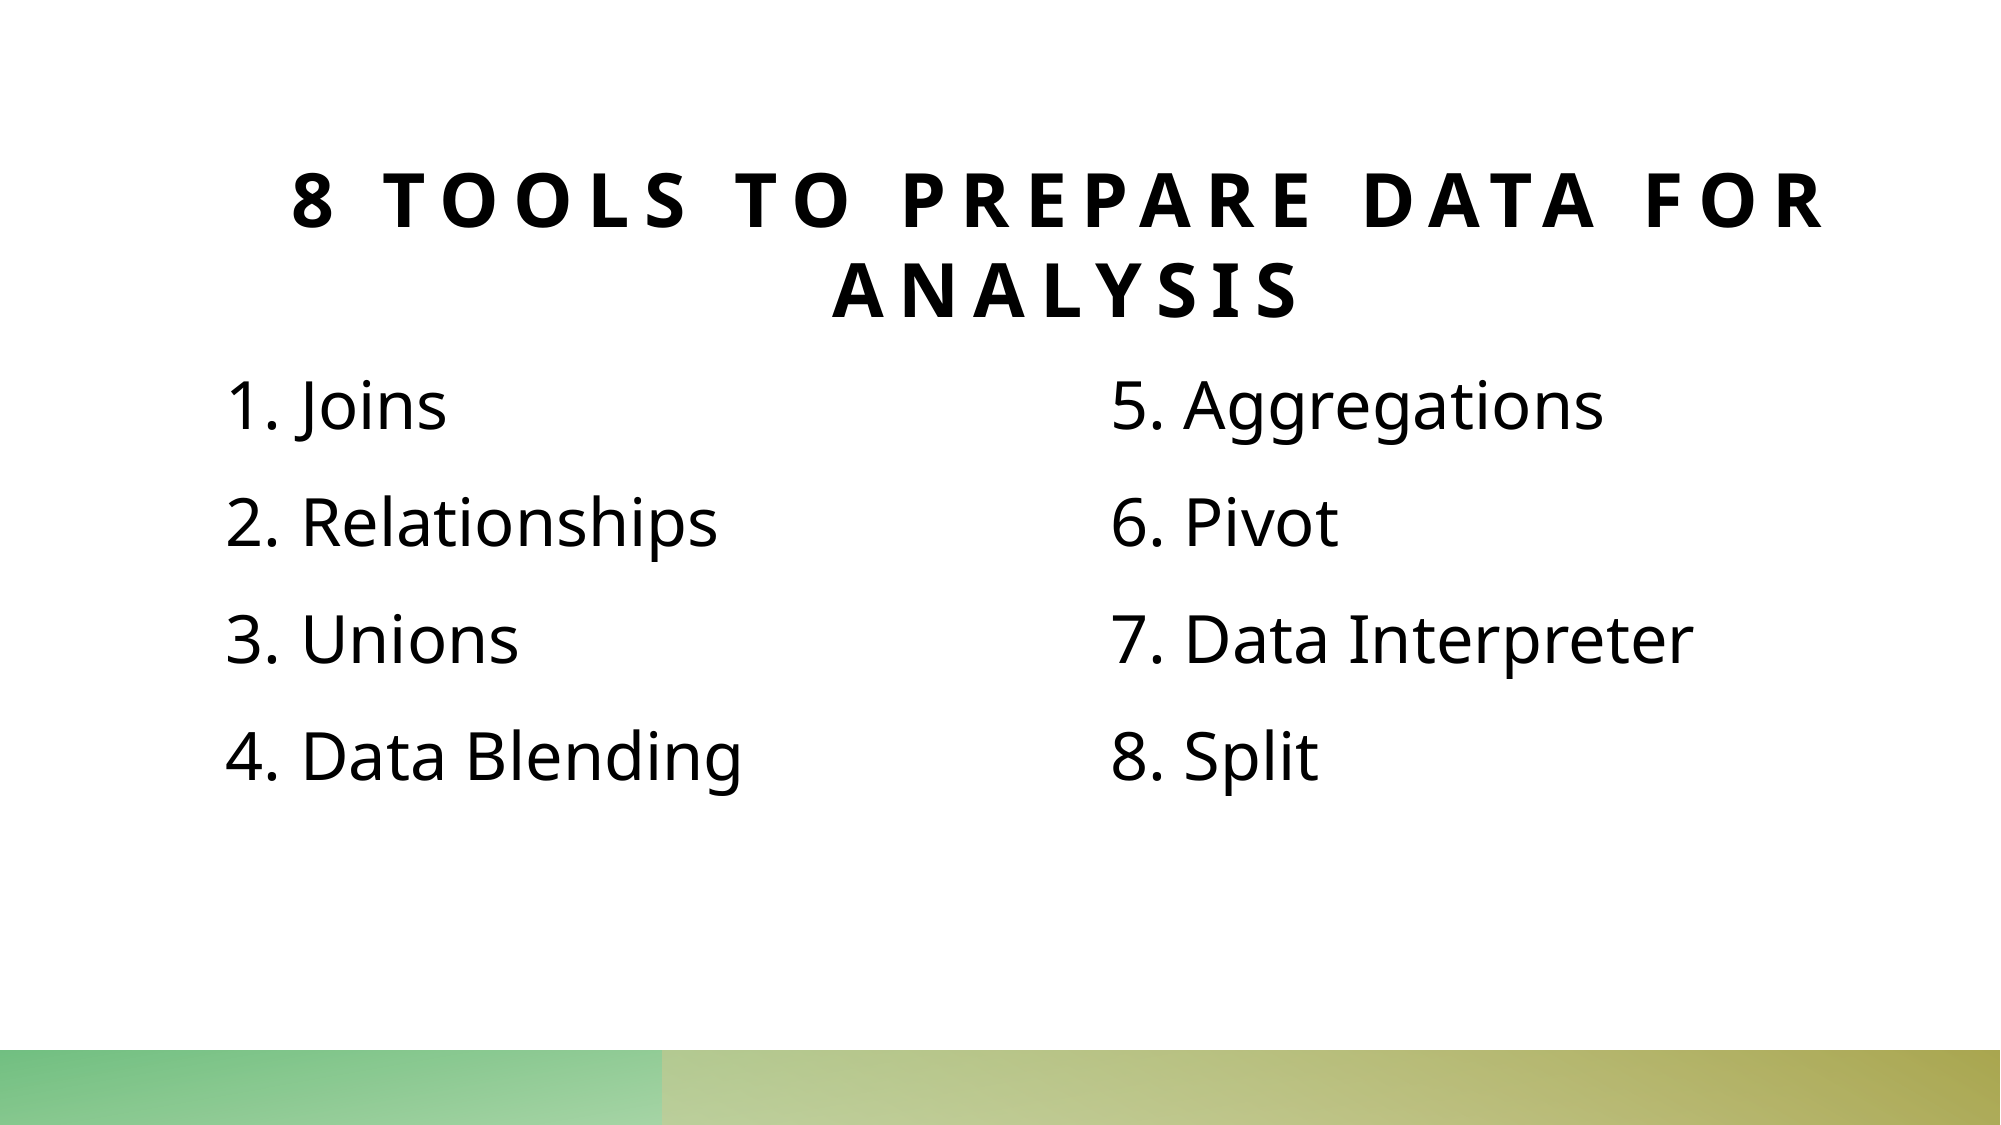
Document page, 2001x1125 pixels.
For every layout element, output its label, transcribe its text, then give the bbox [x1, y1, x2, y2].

title 8 tools to prepare data for analysis [225, 130, 1905, 333]
list Joins Relationships Unions Data Blending [225, 346, 1020, 996]
list 5. Aggregations 6. Pivot 7. Data Interpreter 8. Split [1110, 346, 1905, 996]
